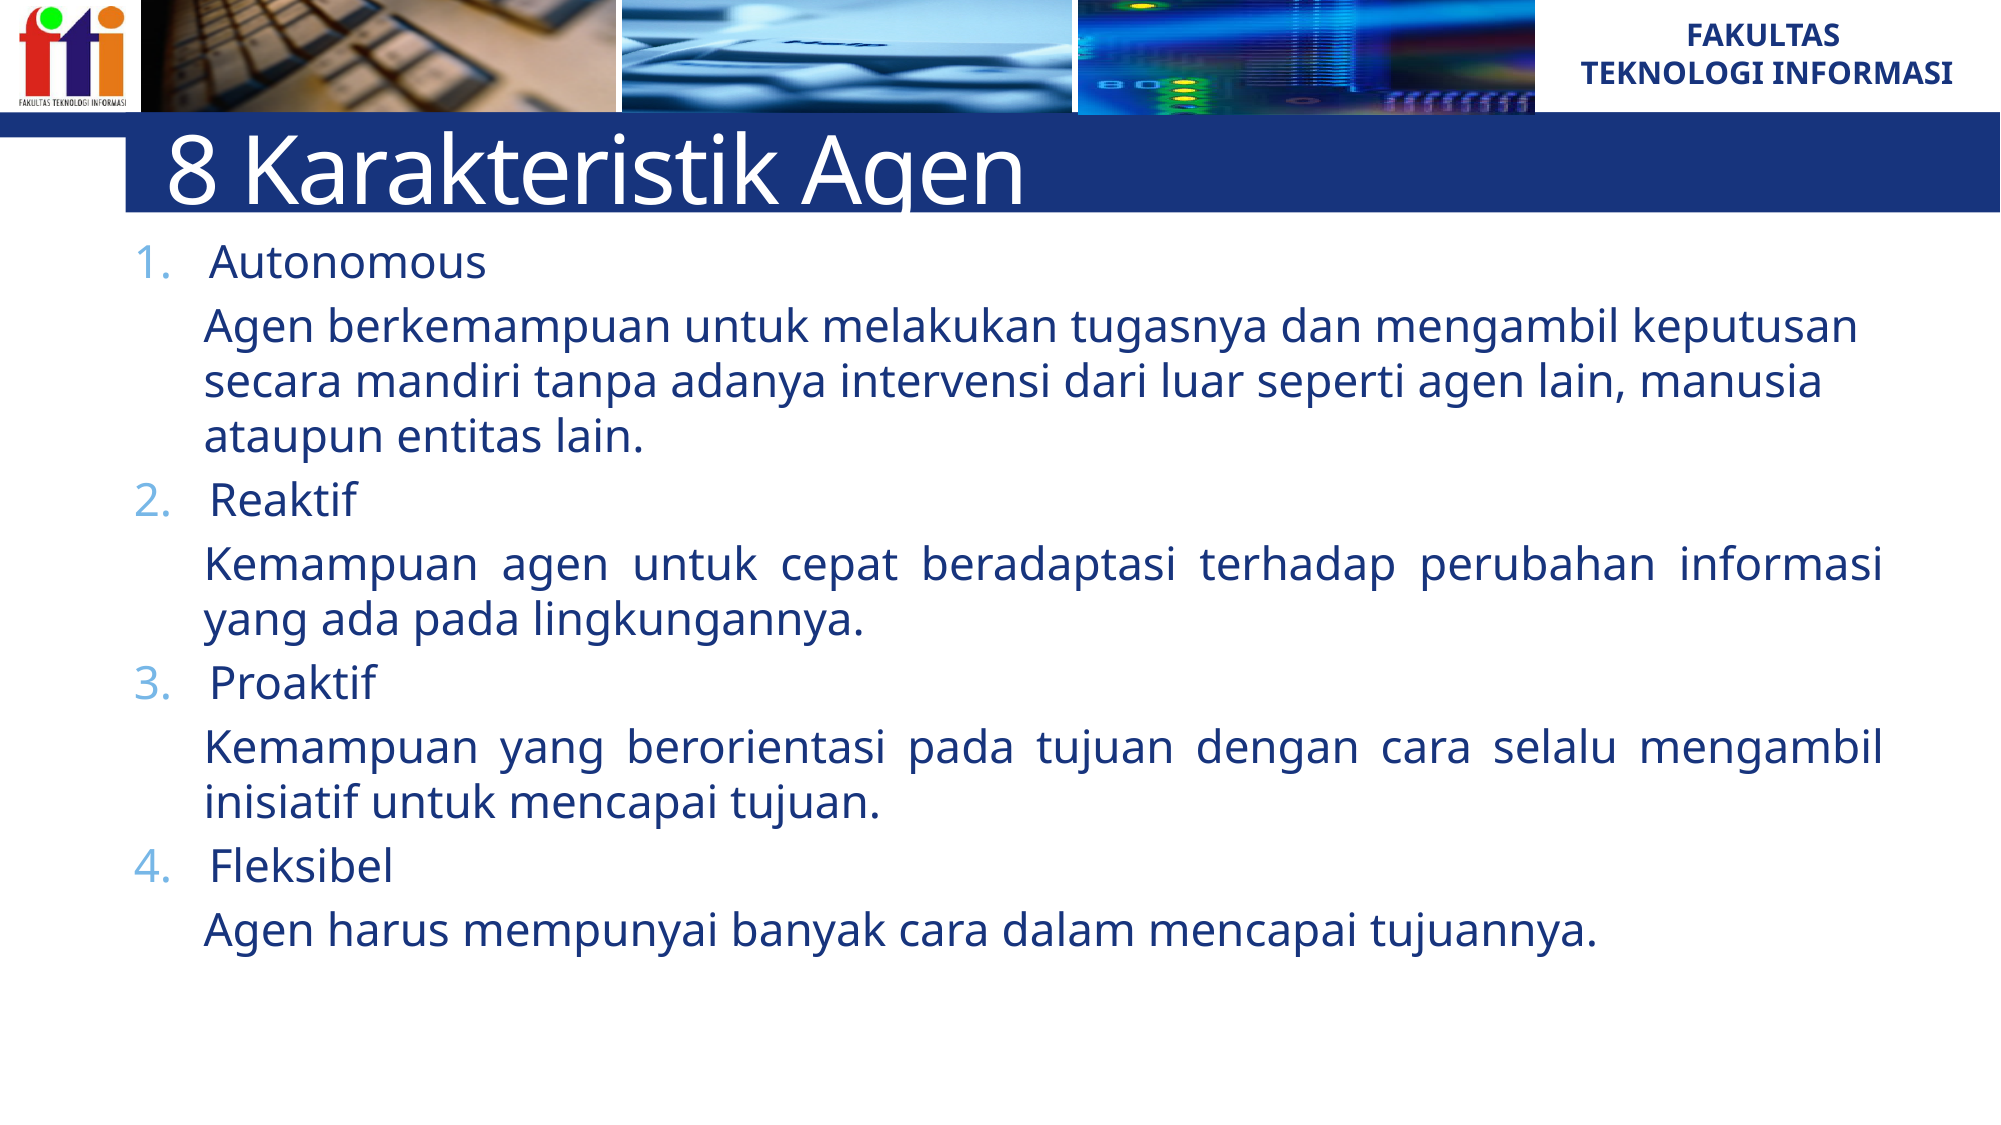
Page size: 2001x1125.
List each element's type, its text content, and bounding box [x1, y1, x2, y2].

picture [141, 0, 616, 112]
picture [19, 6, 126, 106]
picture [622, 0, 1072, 113]
picture [1078, 0, 1535, 115]
list Autonomous Agen berkemampuan untuk melakukan tugasnya dan mengambil keputusan secara mandiri tanpa adanya intervensi dari luar seperti agen lain, manusia ataupun entitas lain. Reaktif Kemampuan agen untuk cepat beradaptasi terhadap perubahan informasi yang ada pada lingkungannya. Proaktif Kemampuan yang berorientasi pada tujuan dengan cara selalu mengambil inisiatif untuk mencapai tujuan. Fleksibel Agen harus mempunyai banyak cara dalam mencapai tujuannya. [99, 224, 1901, 1038]
title 8 Karakteristik Agen [149, 119, 1934, 213]
